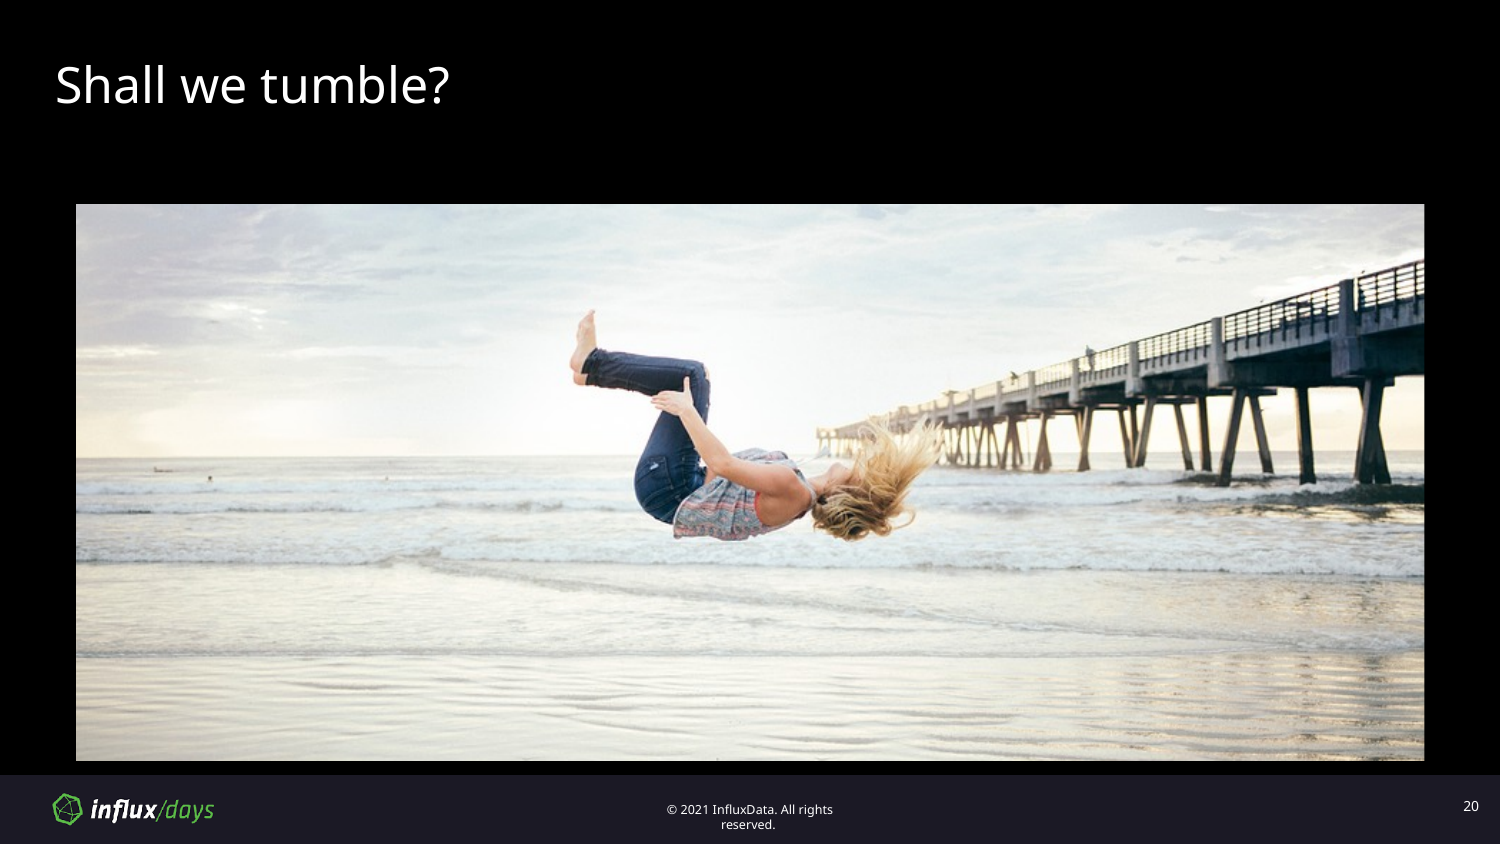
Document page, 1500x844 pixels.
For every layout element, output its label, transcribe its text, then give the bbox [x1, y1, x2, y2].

picture [75, 203, 1425, 761]
picture [0, 775, 1500, 844]
title Shall we tumble? [40, 39, 1387, 136]
